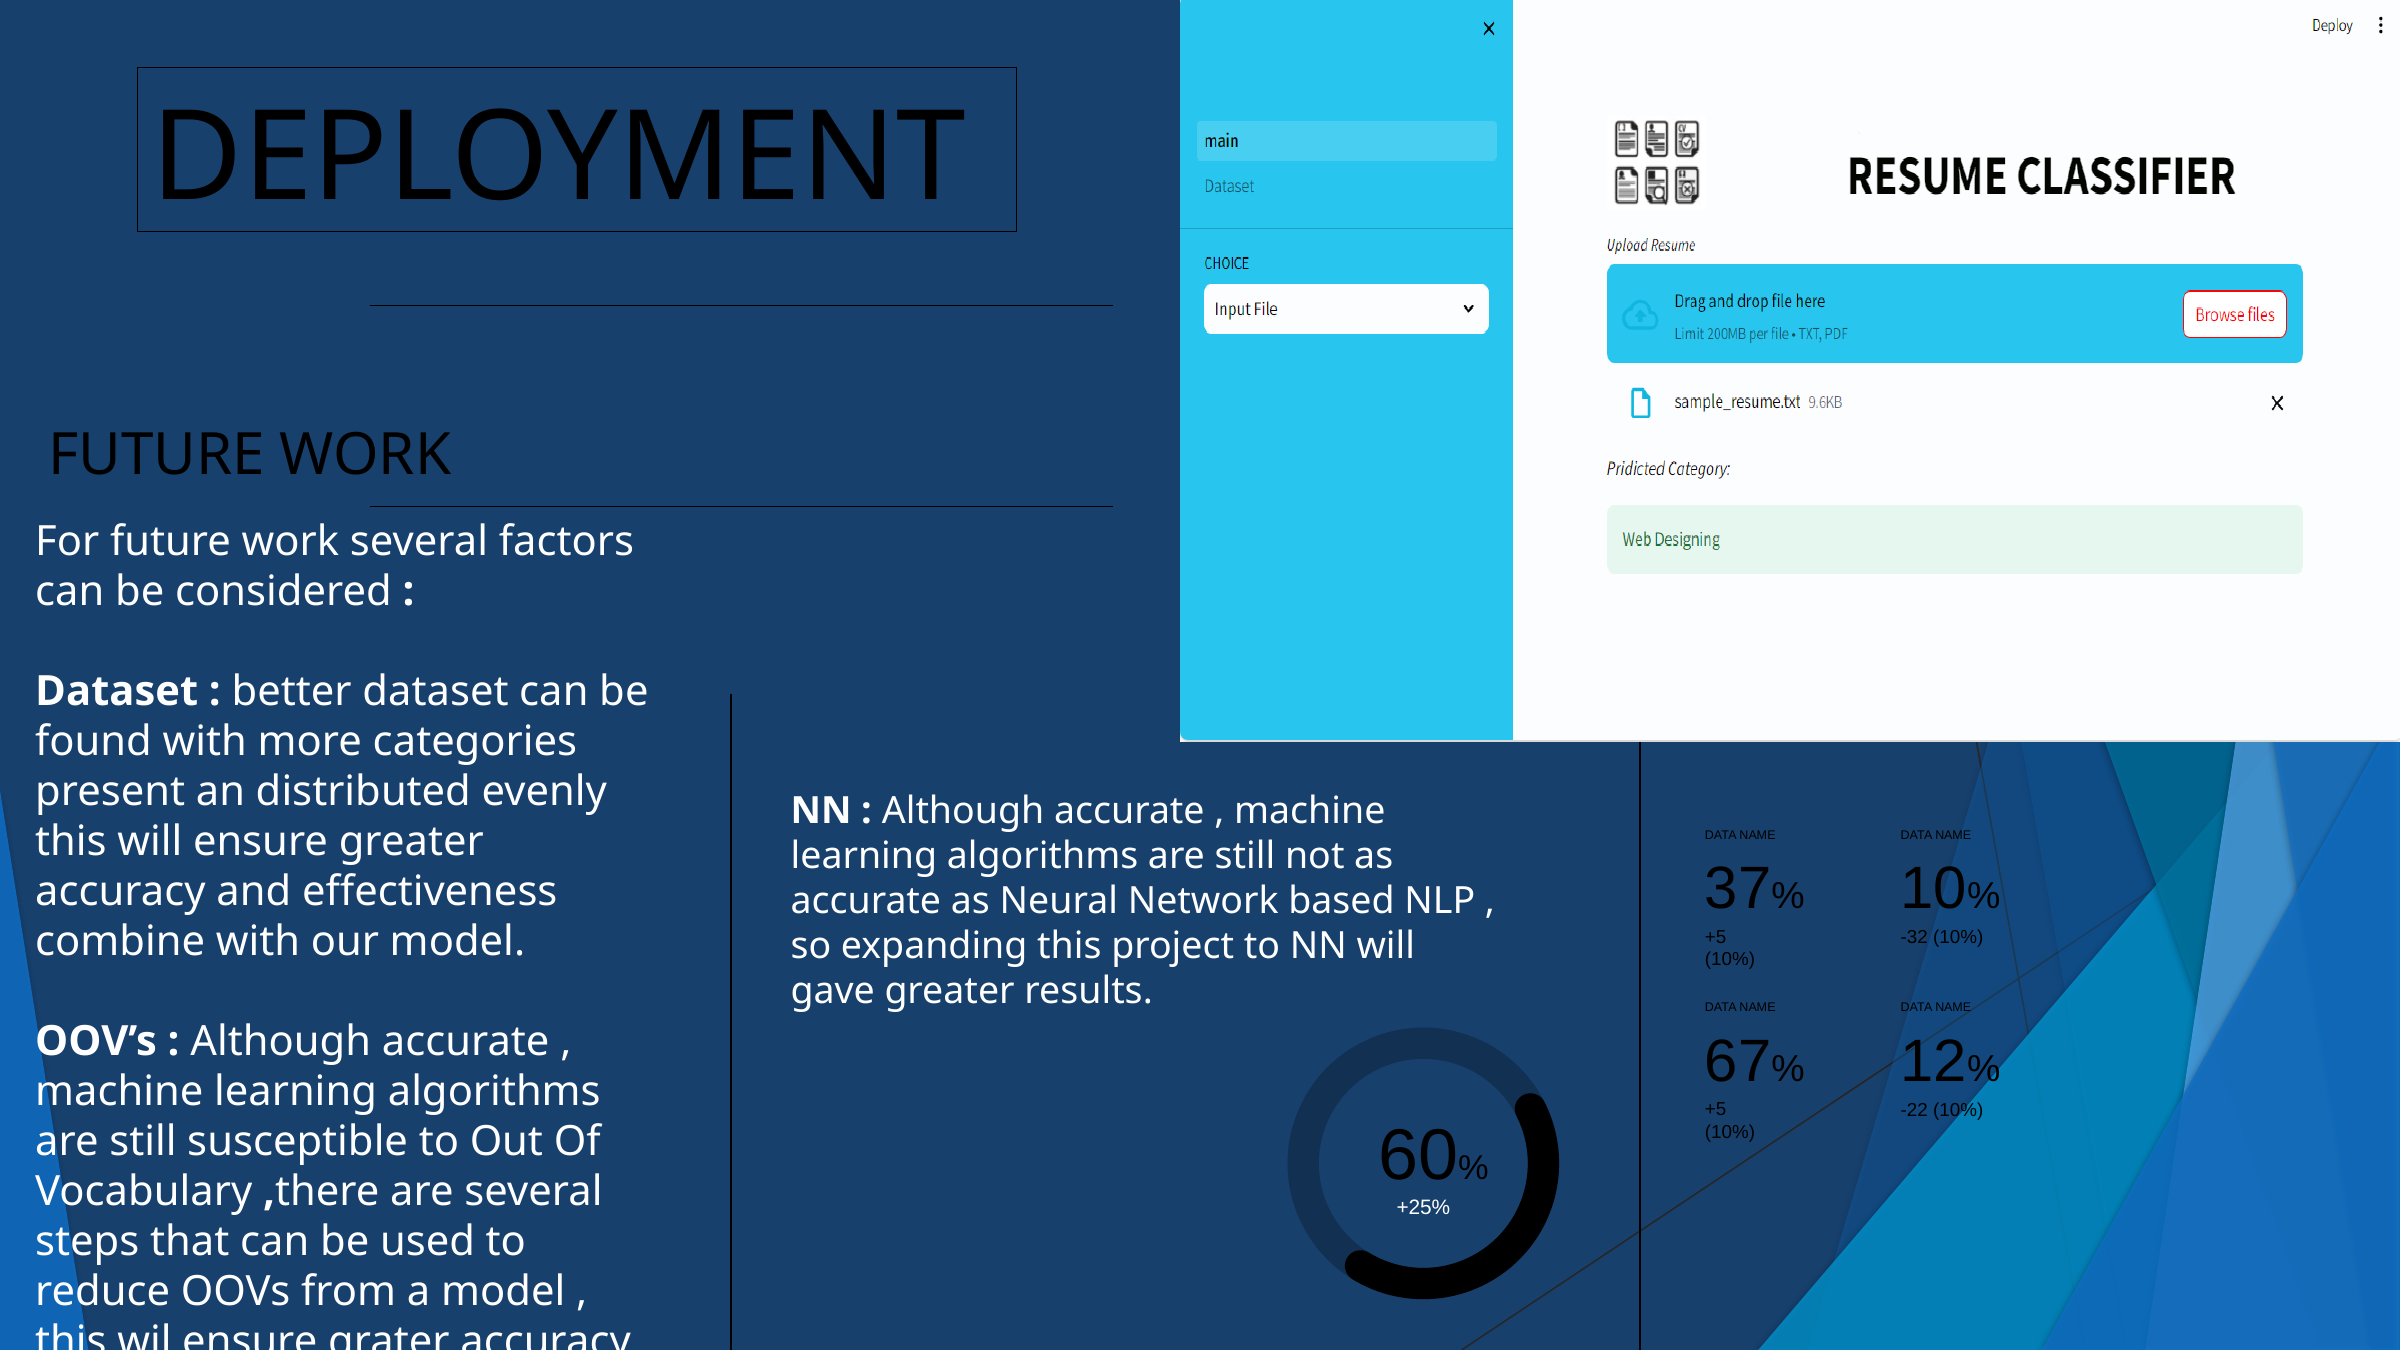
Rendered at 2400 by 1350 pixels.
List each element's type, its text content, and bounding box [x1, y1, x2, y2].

text_box DATA NAME [1885, 812, 2020, 850]
text_box +5 (10%) [1690, 917, 1785, 977]
text_box DATA NAME [1885, 984, 2020, 1022]
text_box 12% [1885, 1013, 2032, 1101]
picture [1179, 0, 2400, 742]
text_box DATA NAME [1690, 812, 1837, 850]
text_box FUTURE WORK [33, 408, 486, 494]
text_box 10% [1885, 841, 2032, 928]
text_box [1359, 1107, 1546, 1286]
text_box DATA NAME [1690, 984, 1837, 1022]
text_box NN : Although accurate , machine learning algorithms are still not as accurate as Neural Network based NLP , so expanding this project to NN will gave greater results. [775, 778, 1519, 1064]
text_box 37% [1690, 850, 1837, 928]
text_box -32 (10%) [1885, 917, 1999, 955]
text_box DEPLOYMENT [137, 67, 1017, 232]
text_box -22 (10%) [1885, 1089, 1999, 1128]
text_box 67% [1690, 1022, 1837, 1101]
text_box +5 (10%) [1690, 1089, 1785, 1150]
text_box For future work several factors can be considered : Dataset : better dataset can be found with more categories present an distributed evenly this will ensure greater accuracy and effectiveness combine with our model. OOV’s : Although accurate , machine learning algorithms are still susceptible to Out Of Vocabulary ,there are several steps that can be used to reduce OOVs from a model , this wil ensure grater accuracy with the data that our model has never encountered before. [20, 506, 669, 1350]
text_box 60% +25% [1301, 1064, 1532, 1267]
